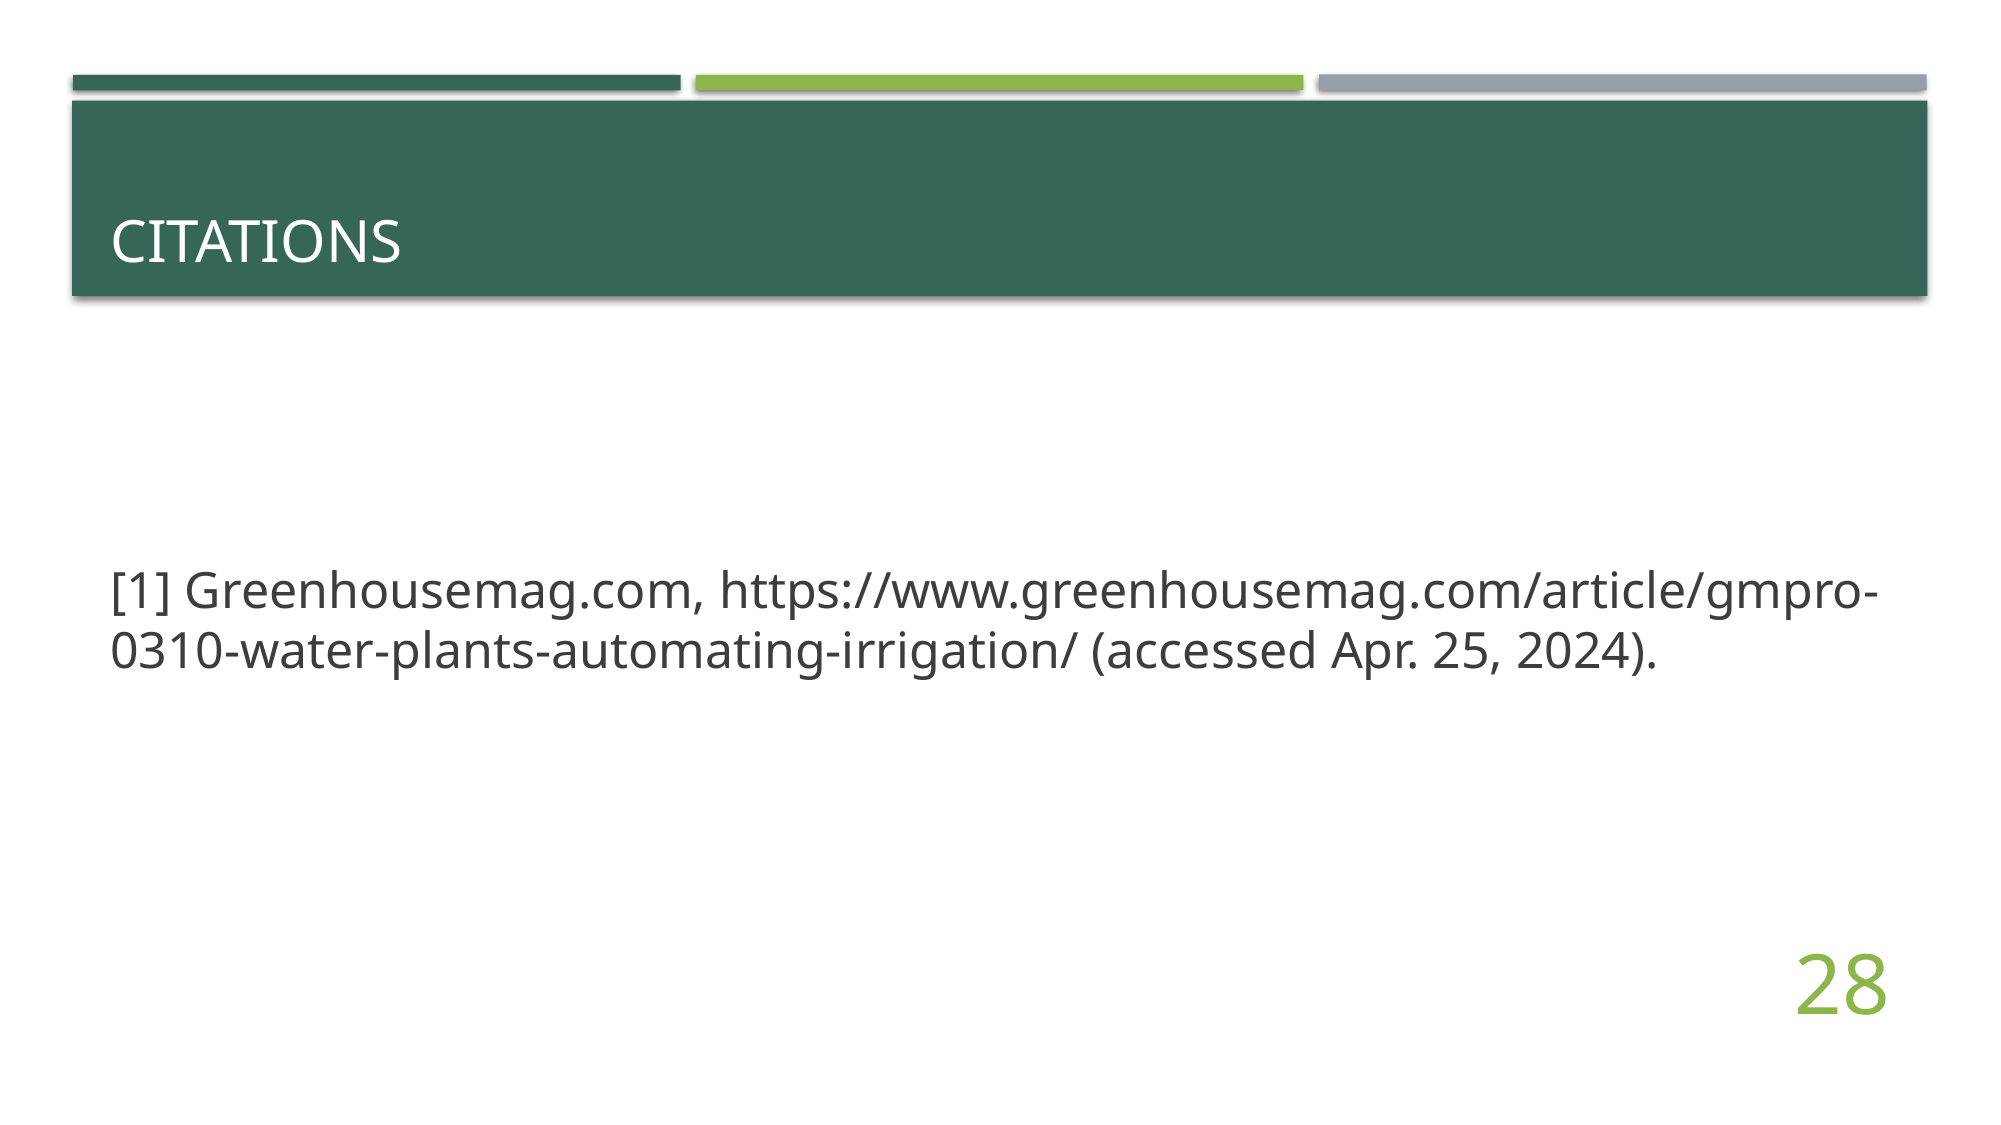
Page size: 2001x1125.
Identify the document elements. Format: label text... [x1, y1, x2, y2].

title Citations [95, 115, 1905, 282]
list [1] Greenhousemag.com, https://www.greenhousemag.com/article/gmpro-0310-water-plants-automating-irrigation/ (accessed Apr. 25, 2024). [95, 357, 1905, 962]
slide_number 28 [1676, 939, 1905, 1037]
